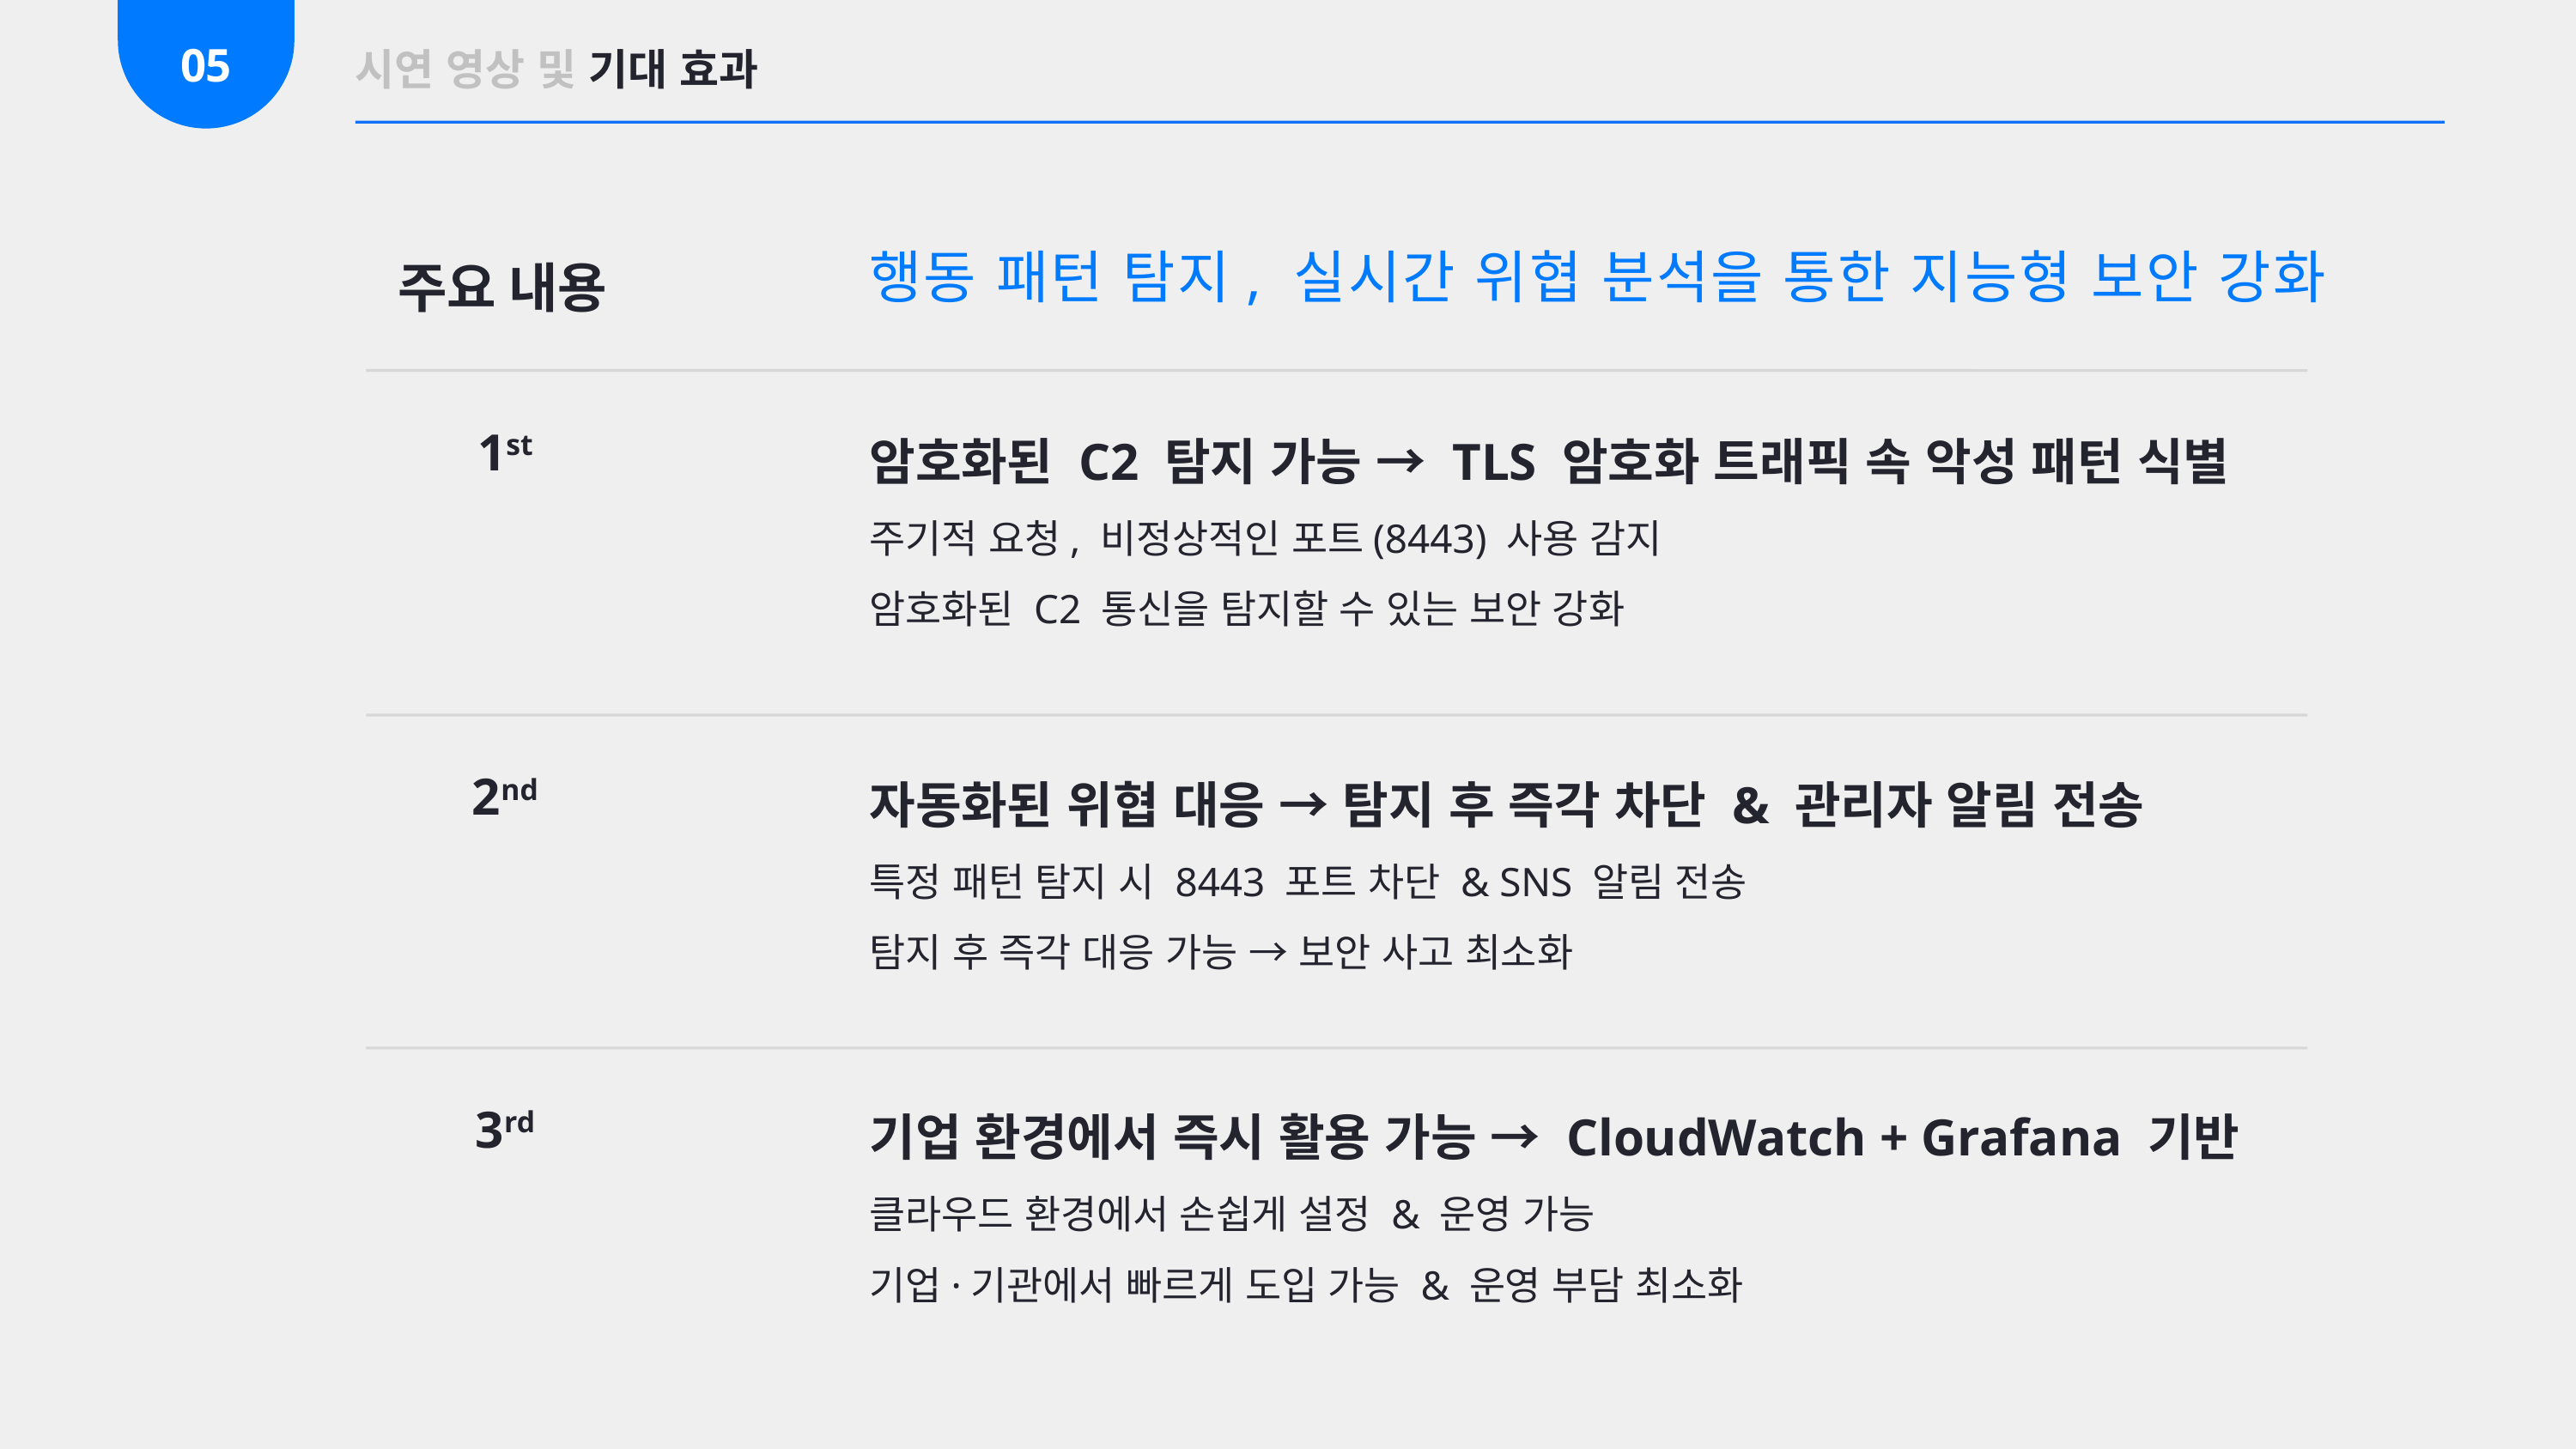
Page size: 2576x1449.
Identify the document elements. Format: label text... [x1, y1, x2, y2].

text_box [366, 714, 2456, 978]
text_box 시연 영상 및 기대 효과 [355, 33, 1610, 94]
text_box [117, 0, 295, 129]
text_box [396, 241, 2491, 314]
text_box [366, 1047, 2456, 1311]
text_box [366, 370, 2456, 634]
